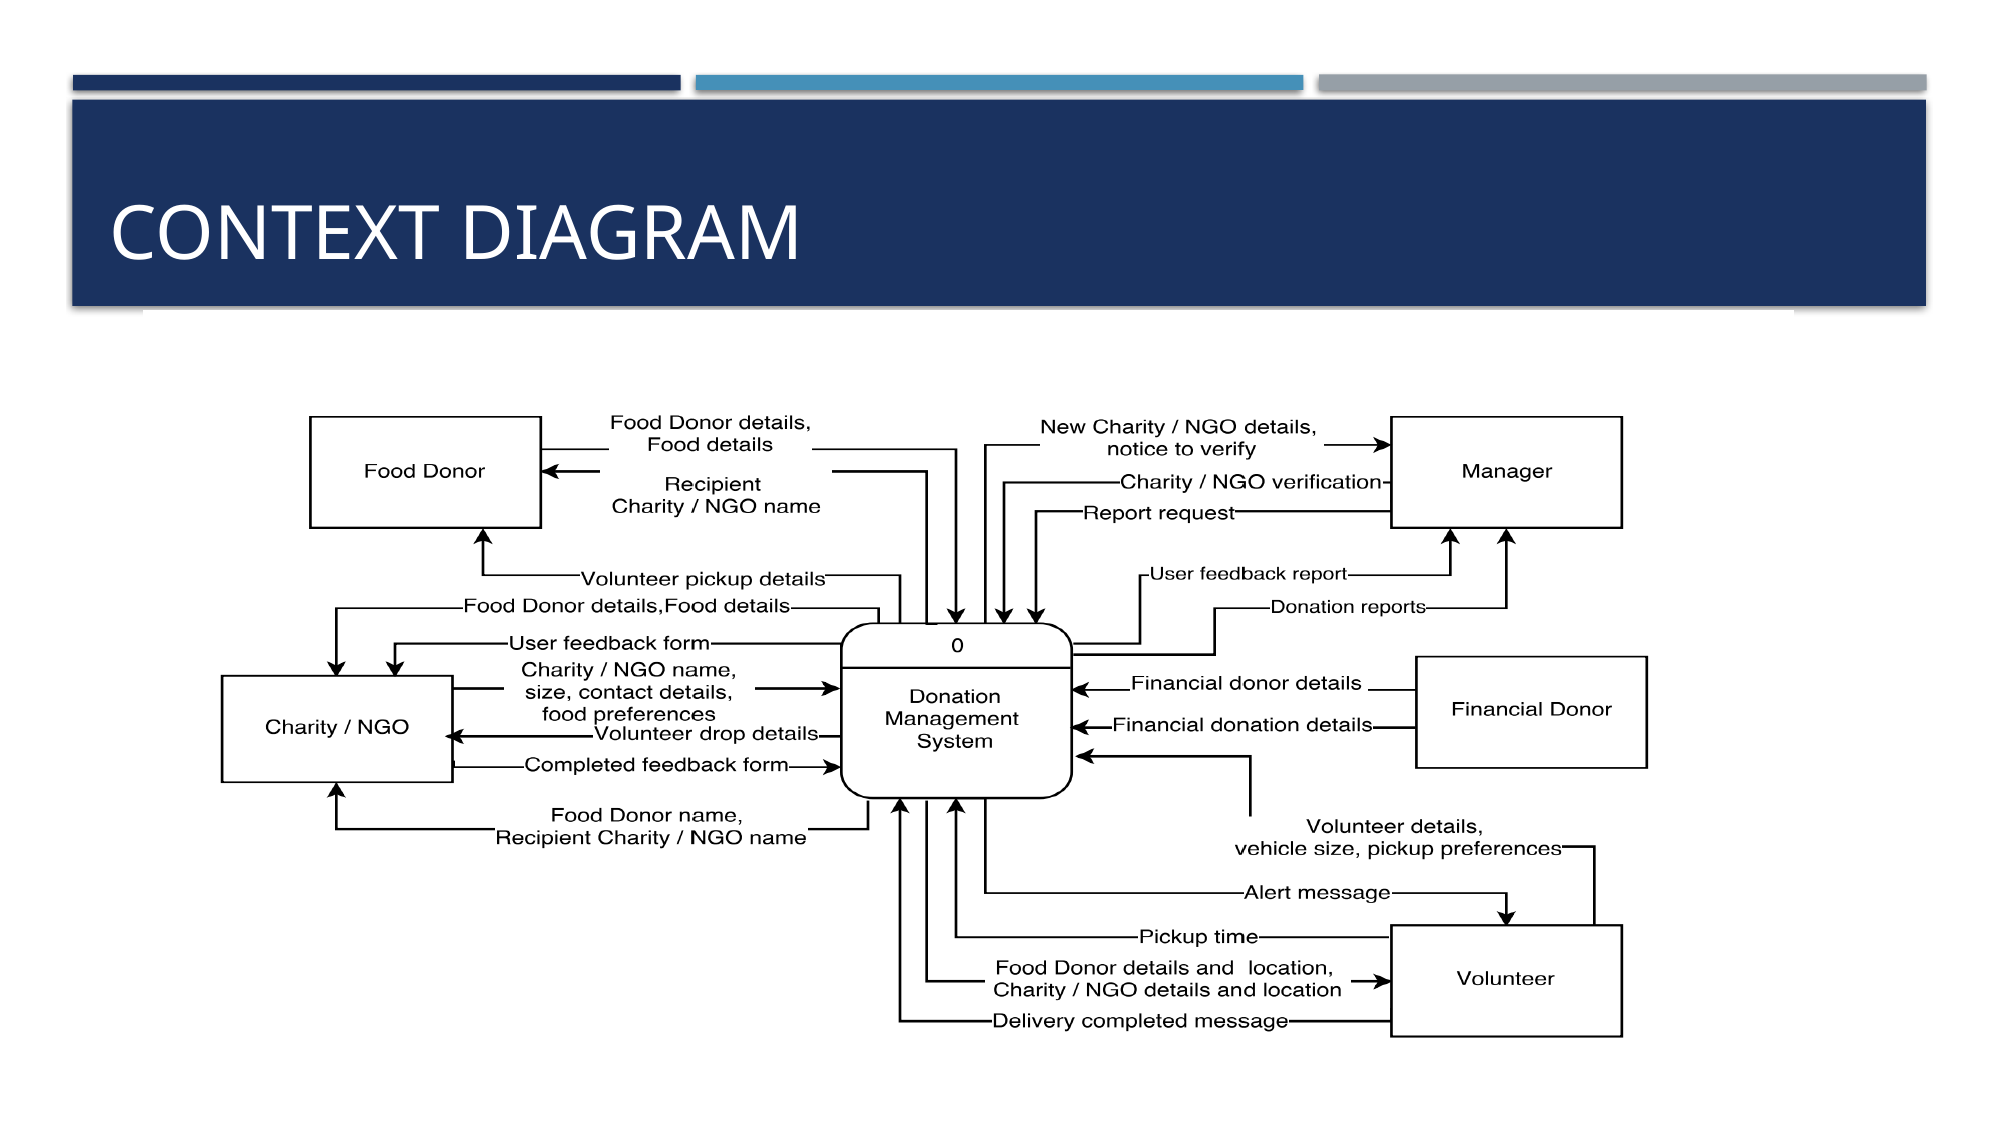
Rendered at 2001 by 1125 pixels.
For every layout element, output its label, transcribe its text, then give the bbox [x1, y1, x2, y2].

title Context diagram [94, 119, 1904, 282]
picture [143, 310, 1795, 1110]
